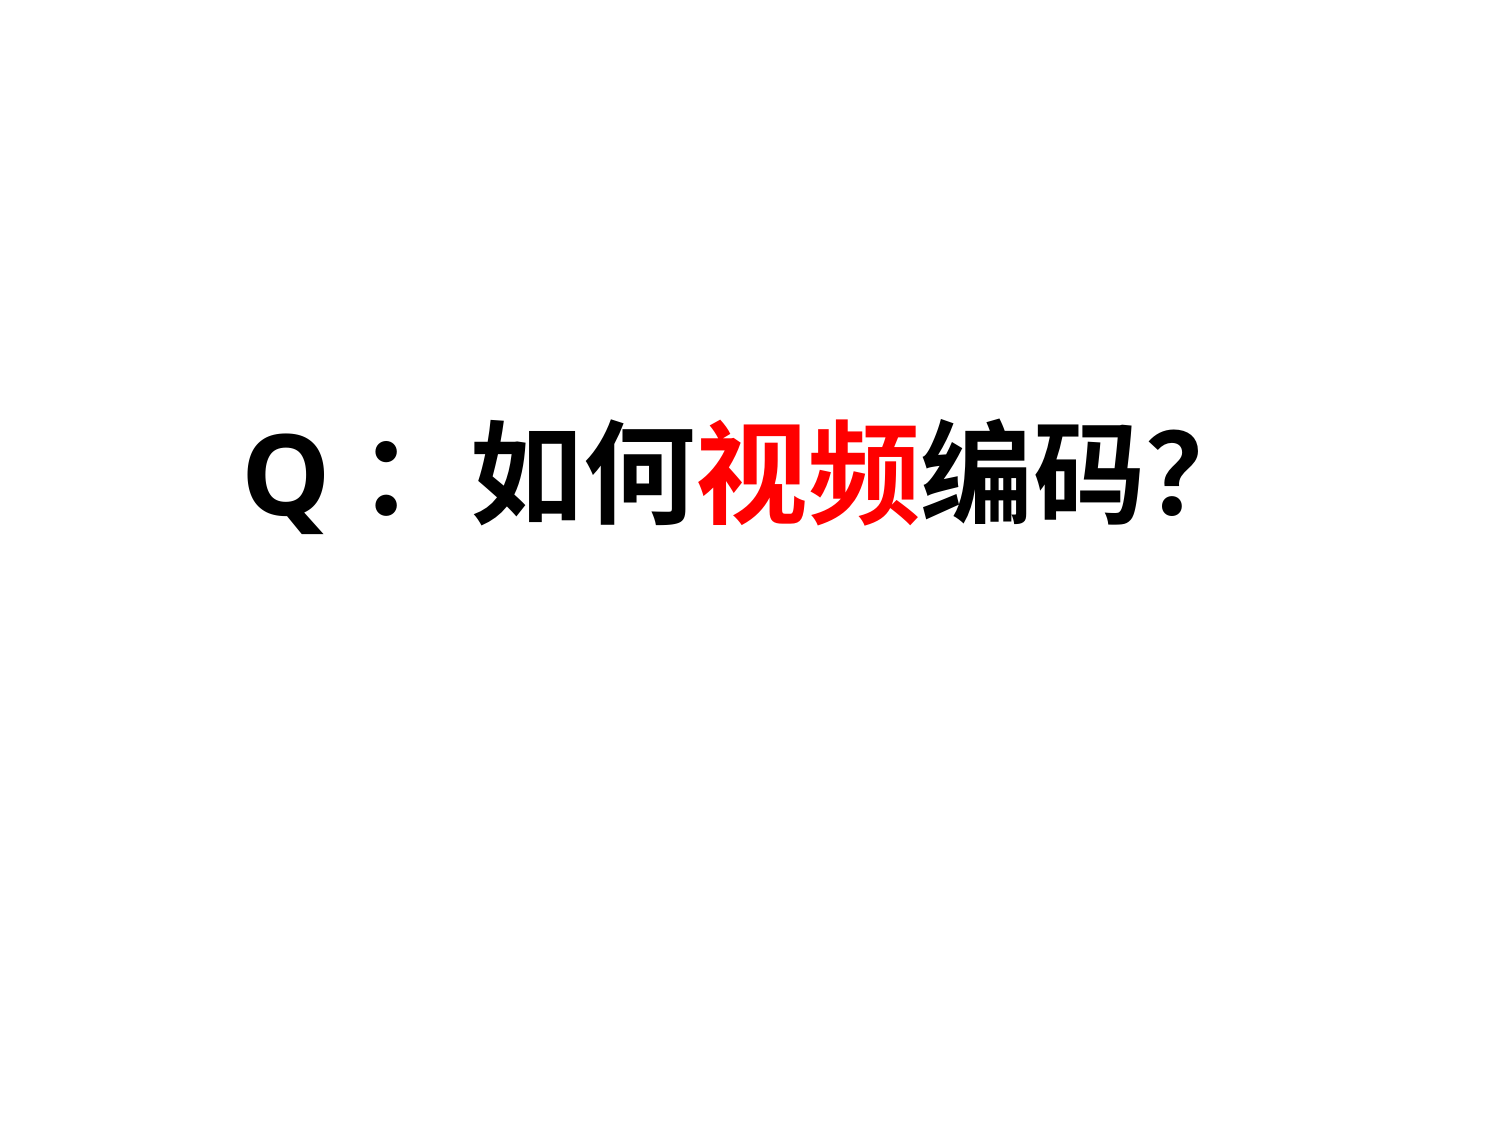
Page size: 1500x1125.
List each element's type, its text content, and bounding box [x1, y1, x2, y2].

title Q：如何视频编码？ [112, 349, 1388, 591]
